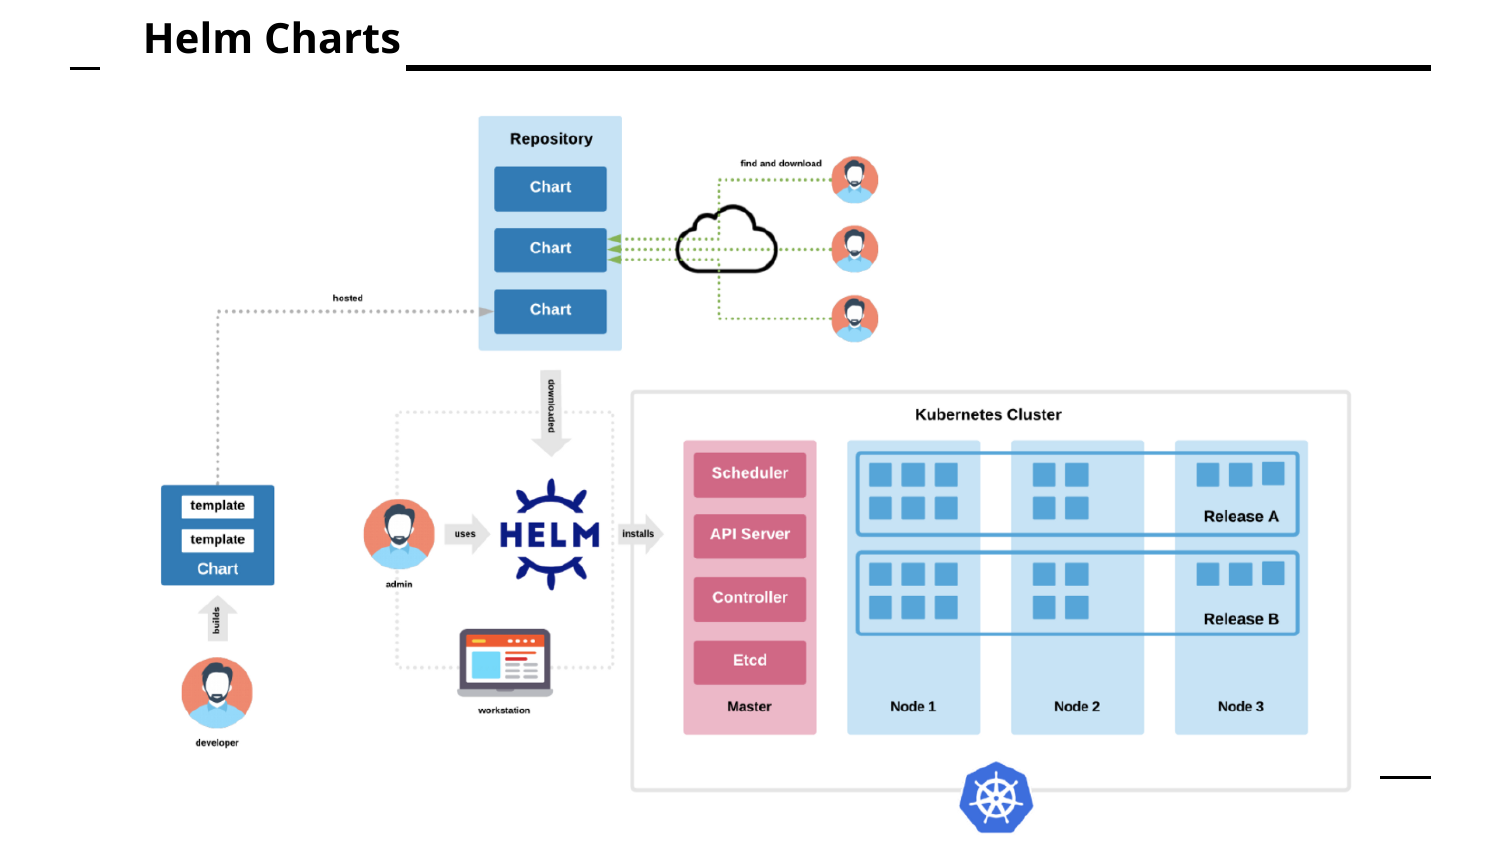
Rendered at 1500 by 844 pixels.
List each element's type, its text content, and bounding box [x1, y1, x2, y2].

picture [112, 79, 1380, 844]
title Helm Charts [127, 0, 1211, 77]
